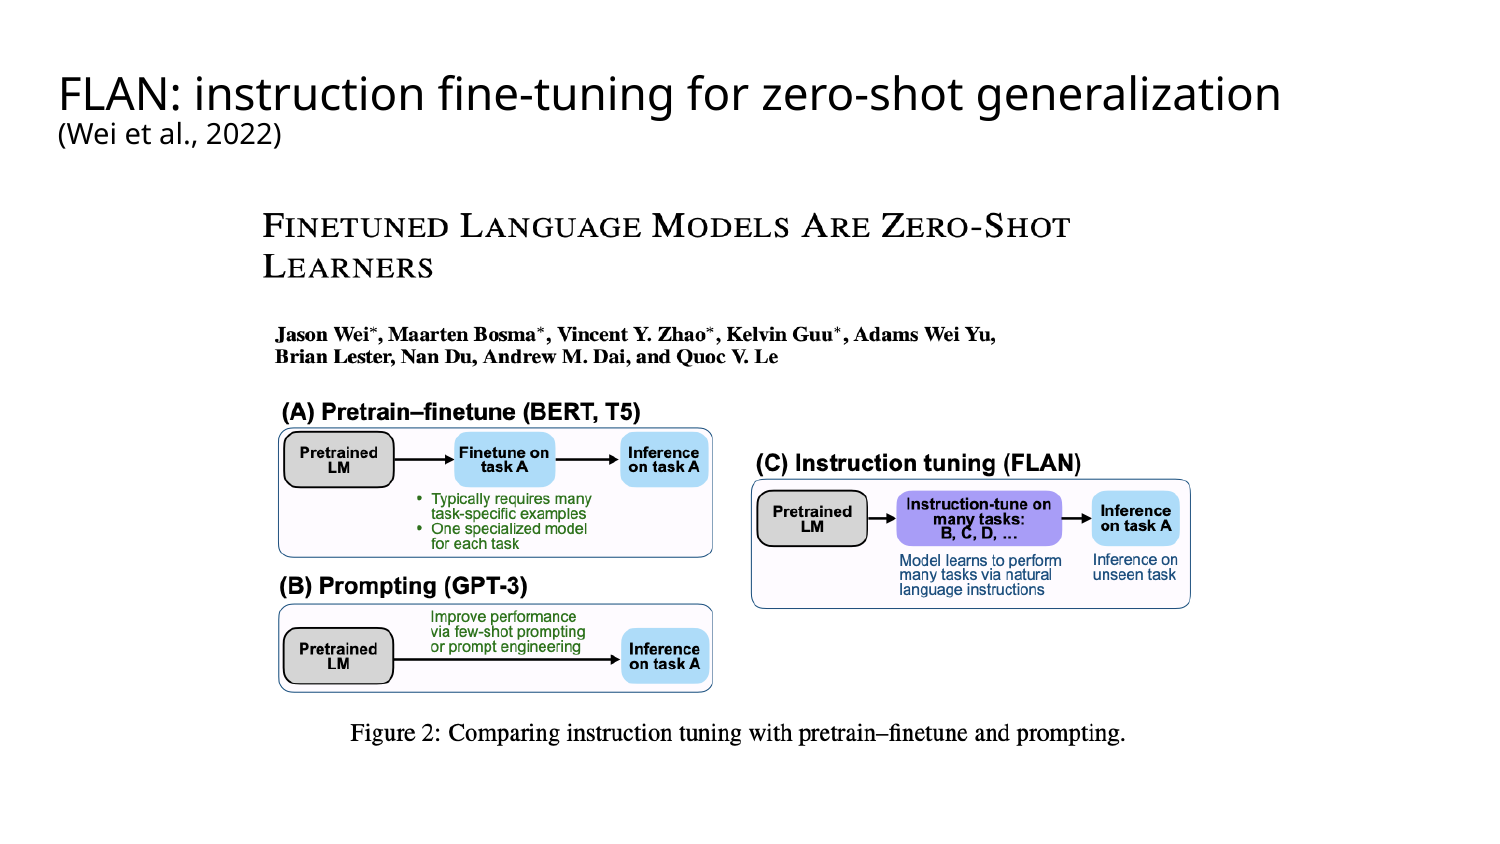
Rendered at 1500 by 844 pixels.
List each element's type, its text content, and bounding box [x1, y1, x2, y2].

picture [220, 394, 1302, 770]
title FLAN: instruction fine-tuning for zero-shot generalization (Wei et al., 2022) [46, 53, 1500, 169]
picture [197, 98, 1150, 368]
